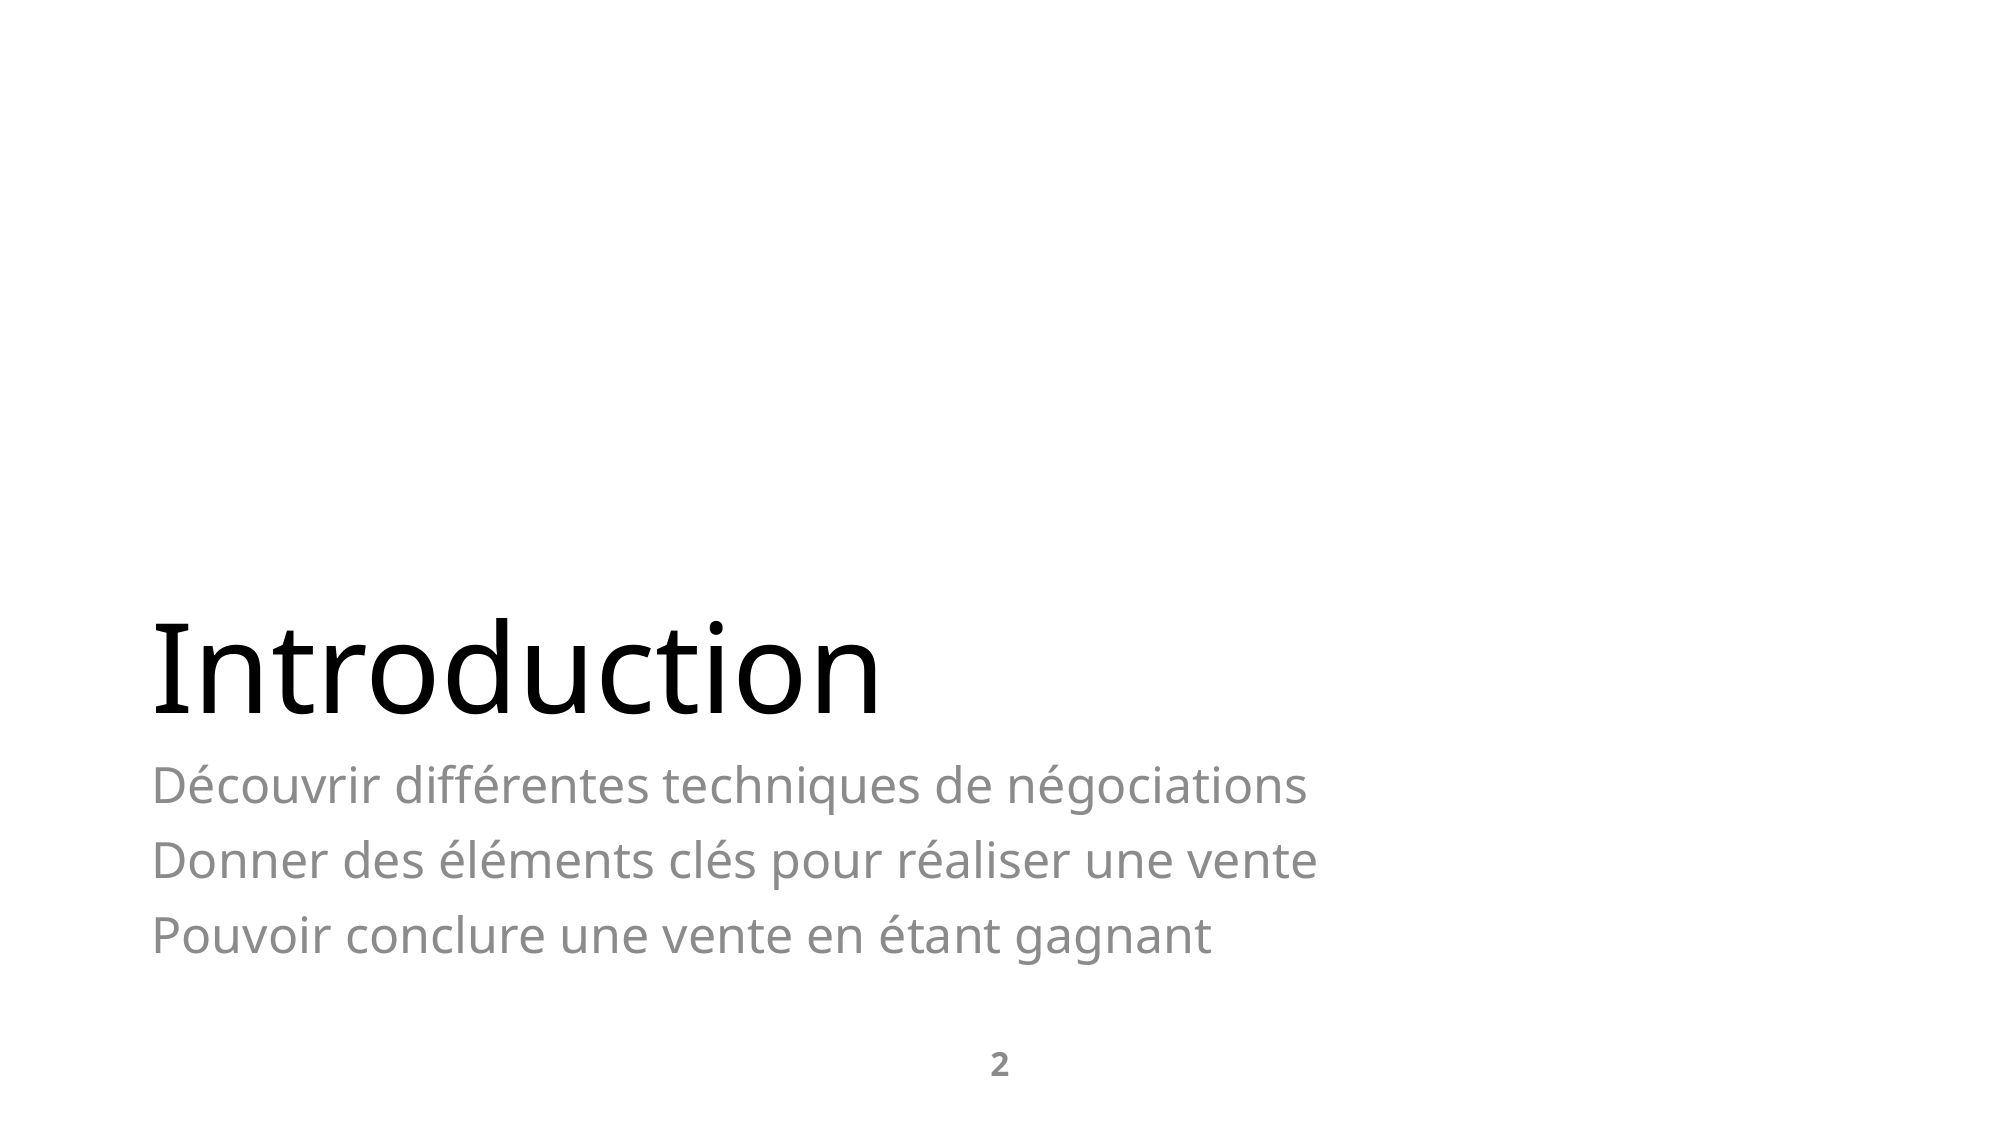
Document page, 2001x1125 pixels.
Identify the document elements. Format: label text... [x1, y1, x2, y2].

list Découvrir différentes techniques de négociations Donner des éléments clés pour réaliser une vente Pouvoir conclure une vente en étant gagnant [136, 752, 1862, 999]
slide_number 1 [774, 1035, 1225, 1096]
title Introduction [136, 280, 1862, 749]
